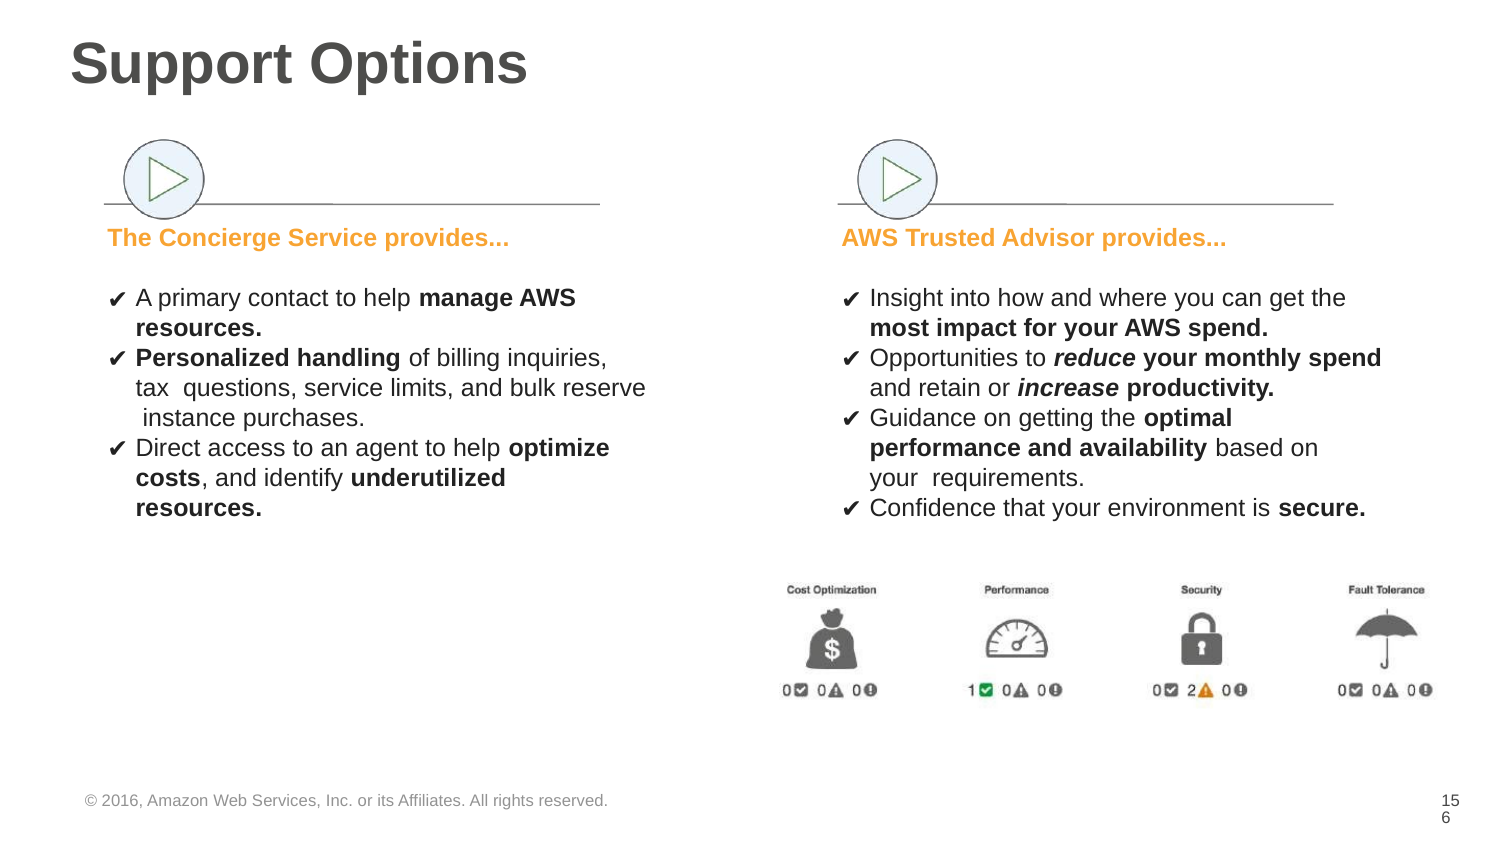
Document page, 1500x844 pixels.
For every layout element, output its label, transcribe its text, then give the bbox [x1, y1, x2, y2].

text_box A primary contact to help manage AWS resources. Personalized handling of billing inquiries, tax questions, service limits, and bulk reserve instance purchases. Direct access to an agent to help optimize costs, and identify underutilized resources. [105, 279, 649, 522]
title Support Options [68, 22, 532, 166]
text_box Insight into how and where you can get the most impact for your AWS spend. Opportunities to reduce your monthly spend and retain or increase productivity. Guidance on getting the optimal performance and availability based on your requirements. Confidence that your environment is secure. [839, 279, 1384, 522]
text_box AWS Trusted Advisor provides... [839, 236, 1229, 252]
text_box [837, 131, 1334, 228]
text_box The Concierge Service provides... [105, 236, 511, 252]
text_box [103, 131, 601, 228]
slide_number ‹#› [1426, 789, 1467, 844]
footer © 2016, Amazon Web Services, Inc. or its Affiliates. All rights reserved. [82, 789, 613, 844]
text_box [779, 582, 1438, 710]
